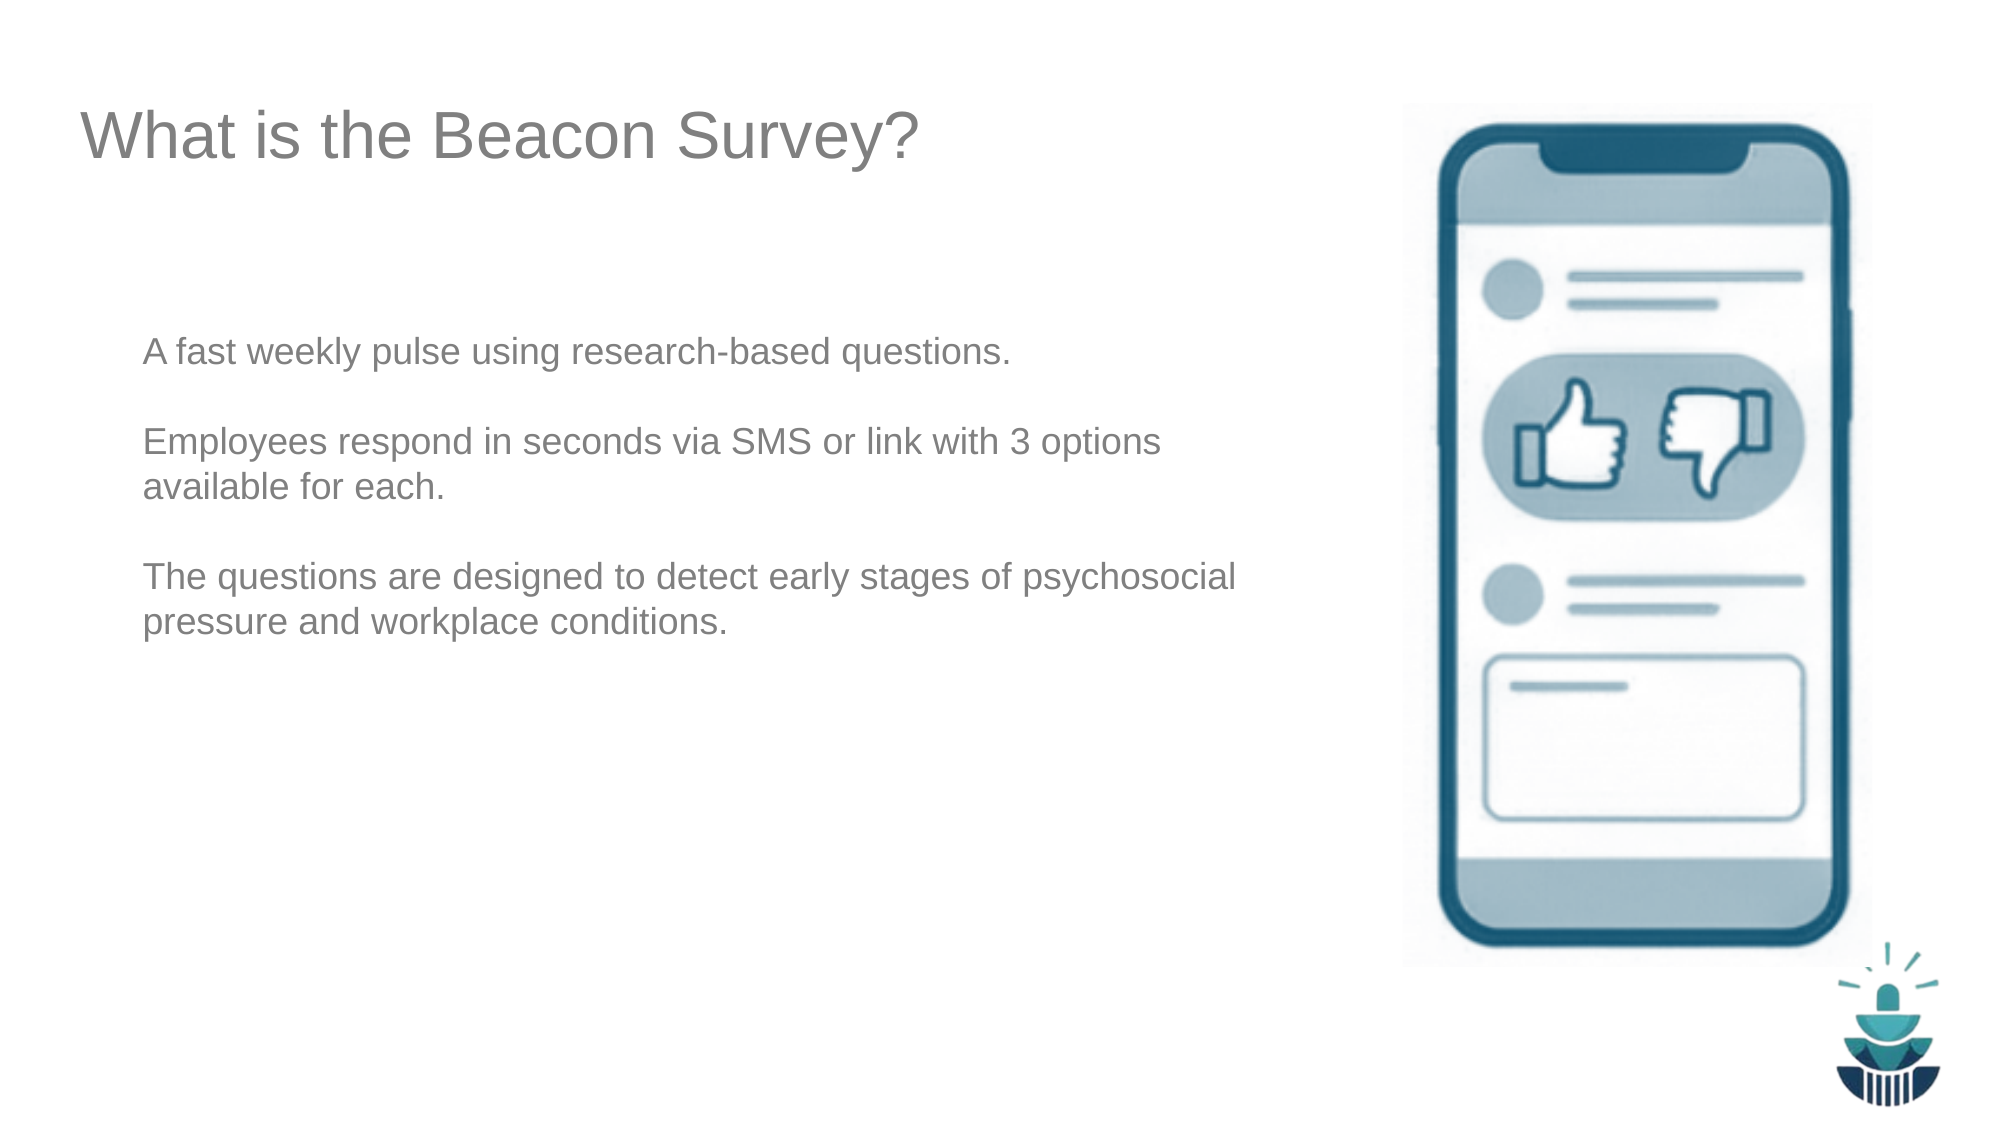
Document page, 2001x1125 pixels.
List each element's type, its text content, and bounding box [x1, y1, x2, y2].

text_box A fast weekly pulse using research-based questions. Employees respond in seconds via SMS or link with 3 options available for each. The questions are designed to detect early stages of psychosocial pressure and workplace conditions. [127, 319, 1318, 649]
picture [1402, 103, 1988, 1118]
text_box What is the Beacon Survey? [65, 84, 1856, 179]
